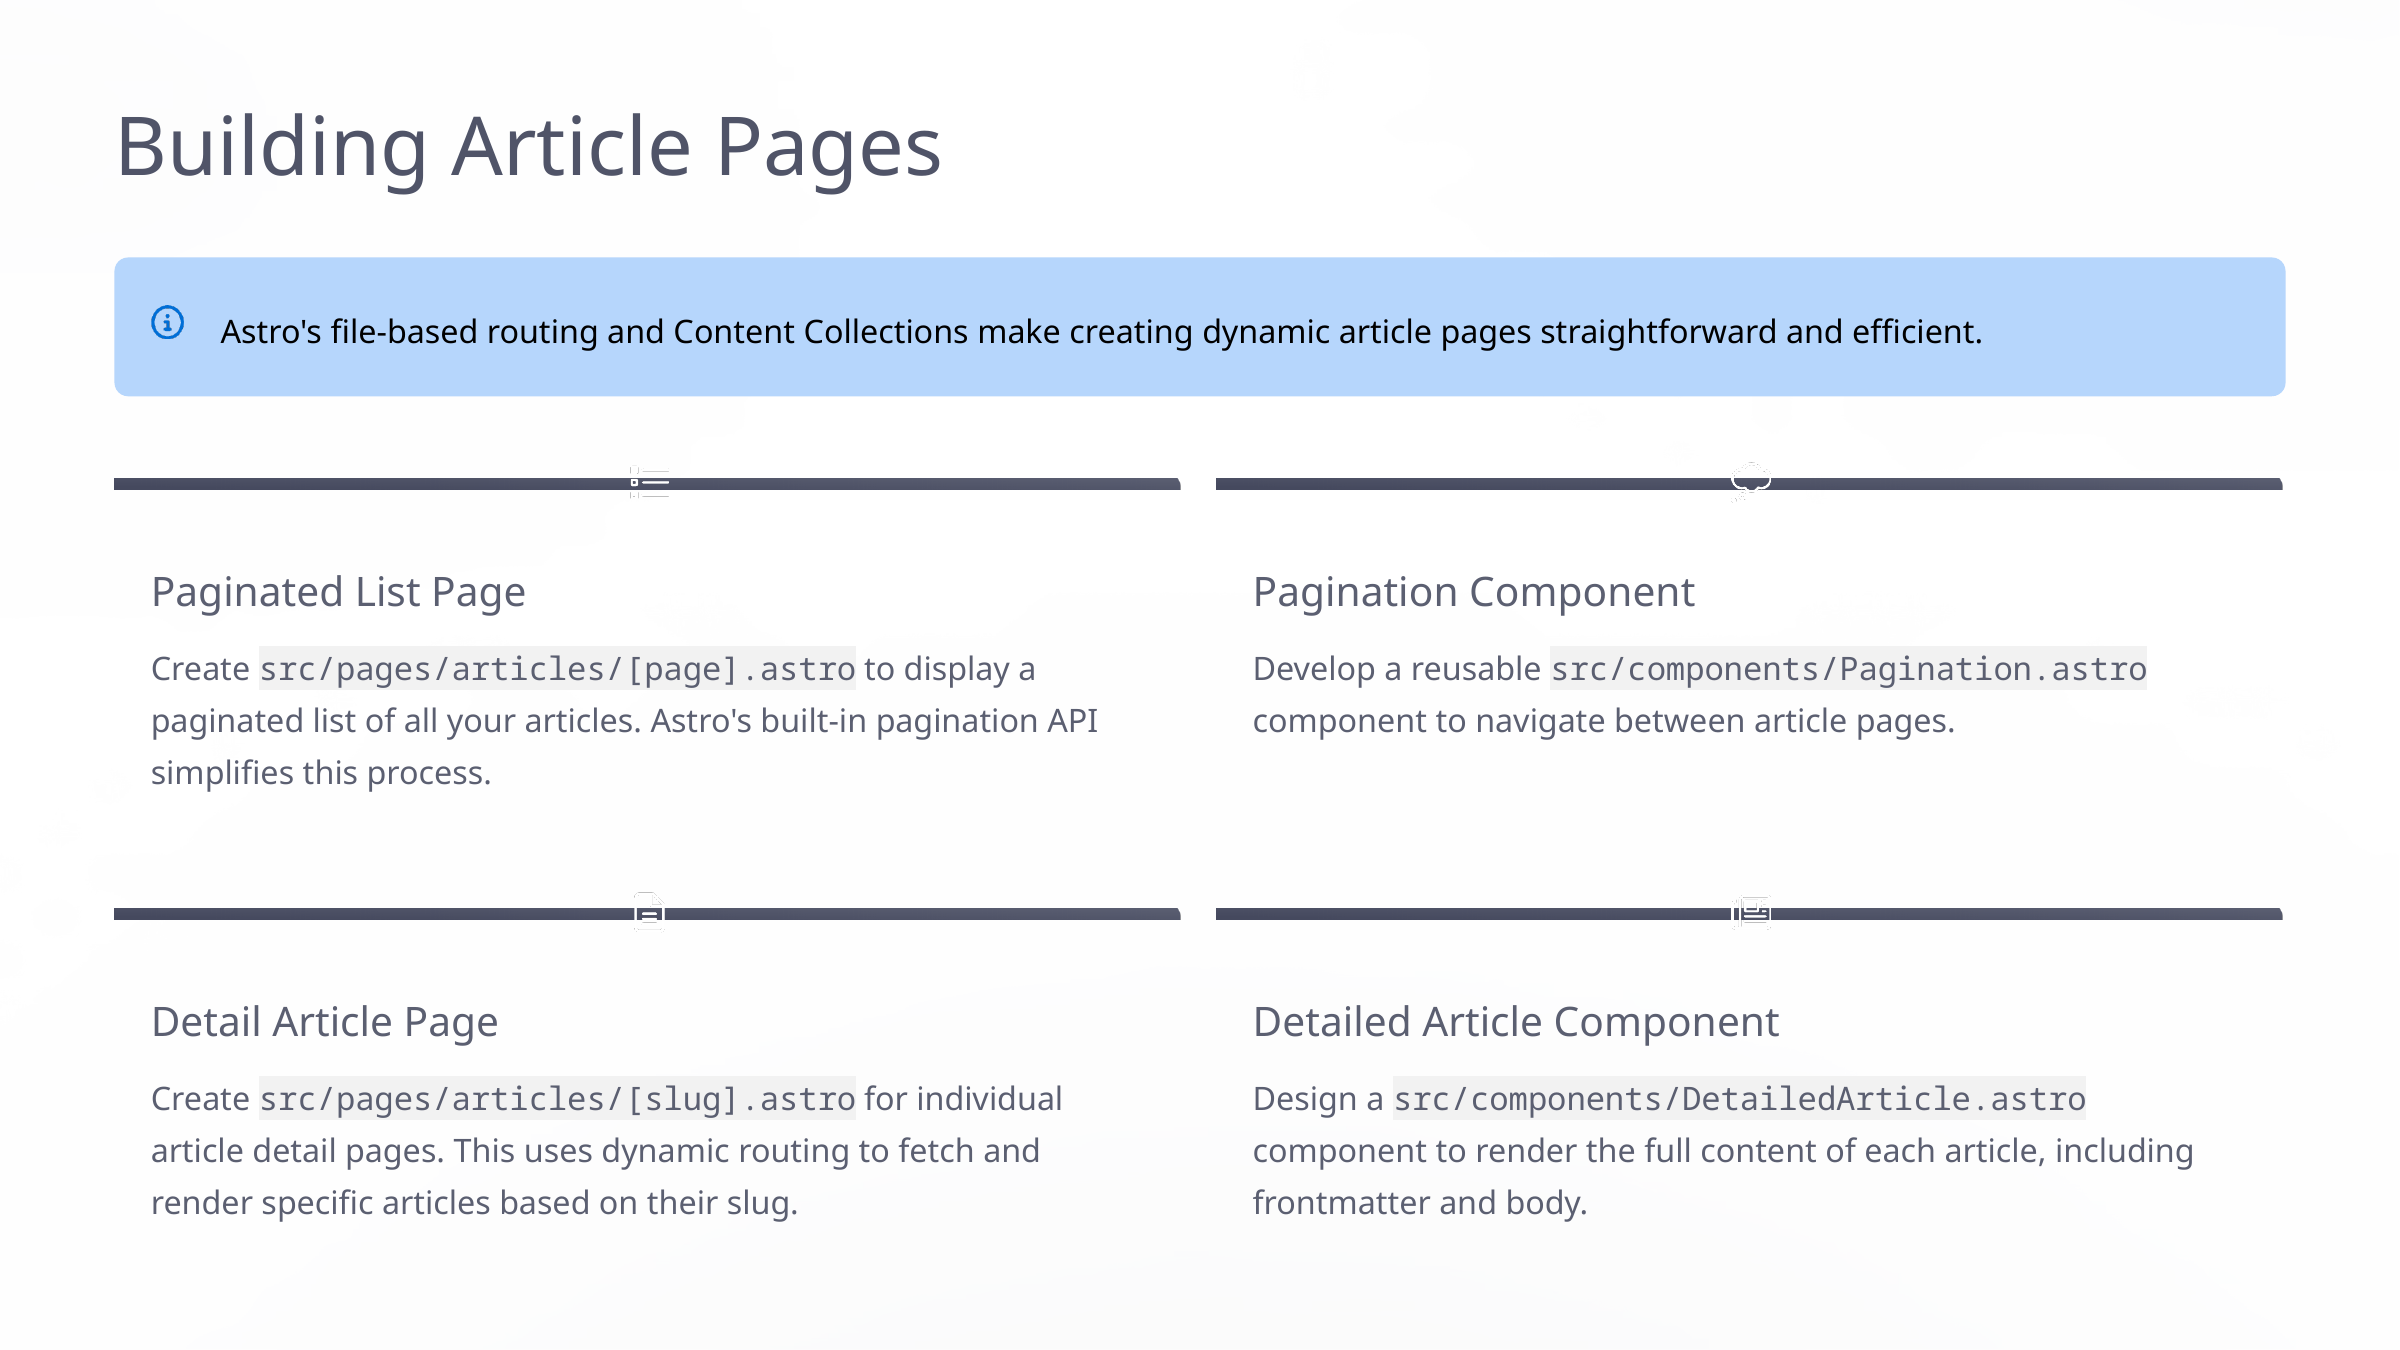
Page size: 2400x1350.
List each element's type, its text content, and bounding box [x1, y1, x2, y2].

picture [1216, 863, 2286, 962]
text_box Detail Article Page [150, 993, 560, 1045]
text_box Design a src/components/DetailedArticle.astro component to render the full content of each article, including frontmatter and body. [1252, 1064, 2250, 1225]
text_box Detailed Article Component [1252, 993, 1794, 1045]
text_box Create src/pages/articles/[page].astro to display a paginated list of all your articles. Astro's built-in pagination API simplifies this process. [150, 634, 1148, 794]
text_box Develop a reusable src/components/Pagination.astro component to navigate between article pages. [1252, 634, 2250, 742]
text_box Astro's file-based routing and Content Collections make creating dynamic article pages straightforward and efficient. [220, 298, 2253, 351]
picture [114, 863, 1184, 962]
picture [1216, 433, 2286, 532]
picture [147, 305, 188, 339]
text_box [114, 257, 2286, 397]
text_box Pagination Component [1252, 563, 1701, 615]
text_box Create src/pages/articles/[slug].astro for individual article detail pages. This uses dynamic routing to fetch and render specific articles based on their slug. [150, 1064, 1148, 1225]
picture [114, 433, 1184, 532]
text_box Paginated List Page [150, 563, 560, 615]
text_box Building Article Pages [114, 89, 957, 192]
